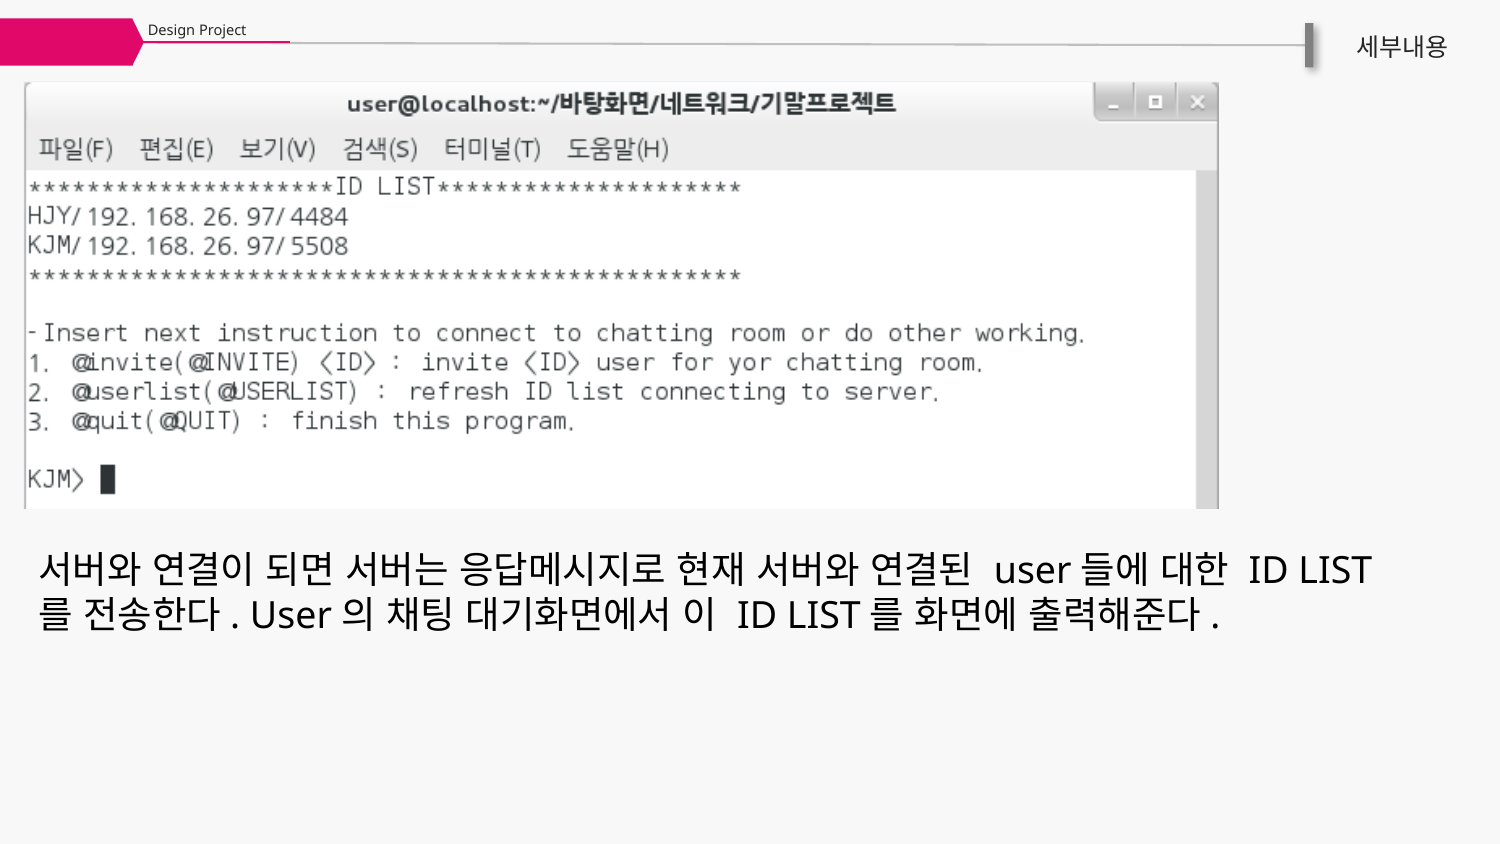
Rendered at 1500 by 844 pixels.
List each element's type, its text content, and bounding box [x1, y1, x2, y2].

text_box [291, 42, 1306, 46]
text_box 서버와 연결이 되면 서버는 응답메시지로 현재 서버와 연결된 user들에 대한 ID LIST를 전송한다. User의 채팅 대기화면에서 이 ID LIST를 화면에 출력해준다. [23, 538, 1395, 644]
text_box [13, 42, 138, 46]
picture [23, 81, 1219, 509]
text_box [0, 0, 1500, 75]
